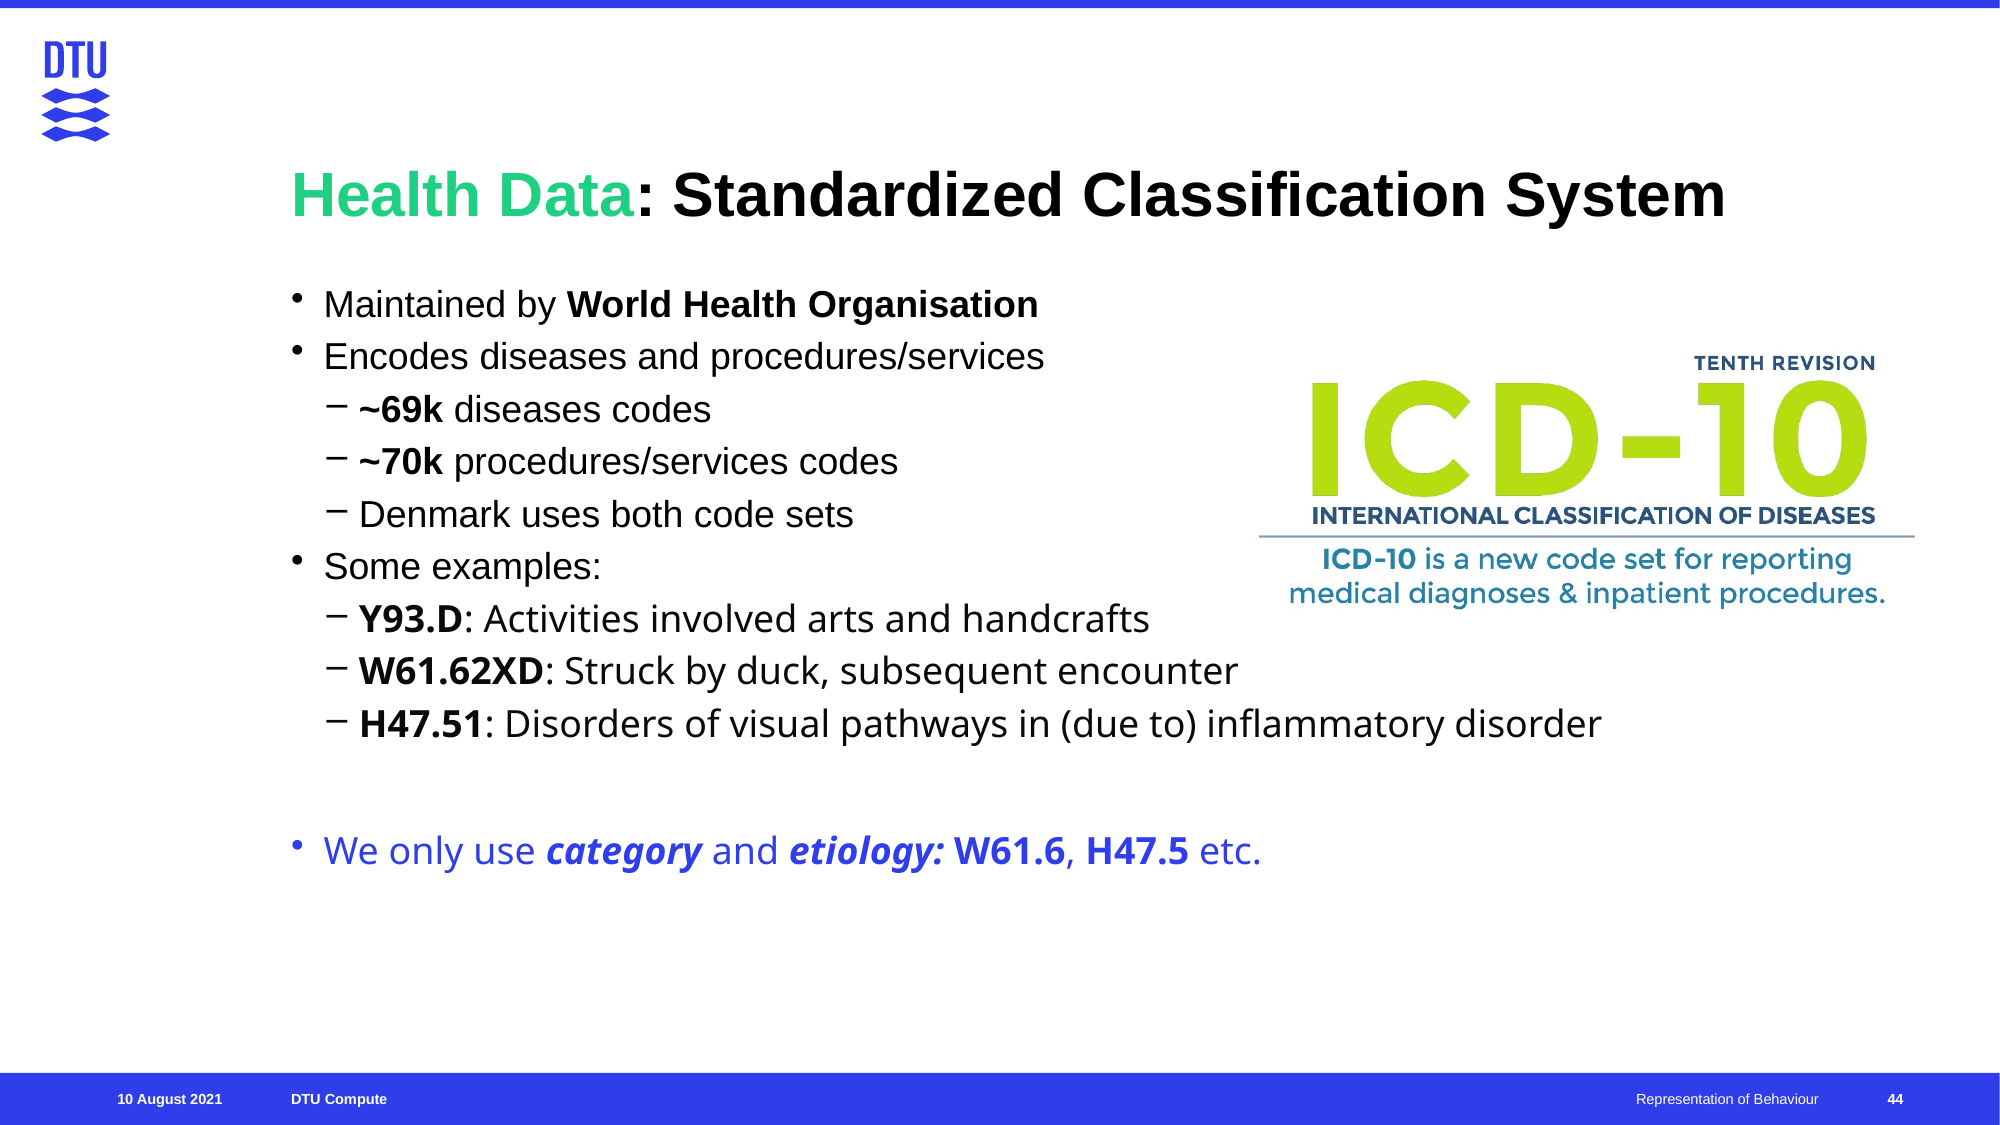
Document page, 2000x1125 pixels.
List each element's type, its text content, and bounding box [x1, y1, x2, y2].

title Health Data: Standardized Classification System [291, 69, 1819, 230]
picture [1259, 337, 1916, 631]
slide_number 44 [1887, 1073, 1959, 1125]
list Maintained by World Health Organisation Encodes diseases and procedures/services ~69k diseases codes ~70k procedures/services codes Denmark uses both code sets Some examples: Y93.D: Activities involved arts and handcrafts W61.62XD: Struck by duck, subsequent encounter H47.51: Disorders of visual pathways in (due to) inflammatory disorder We only use category and etiology: W61.6, H47.5 etc. [291, 279, 1819, 929]
